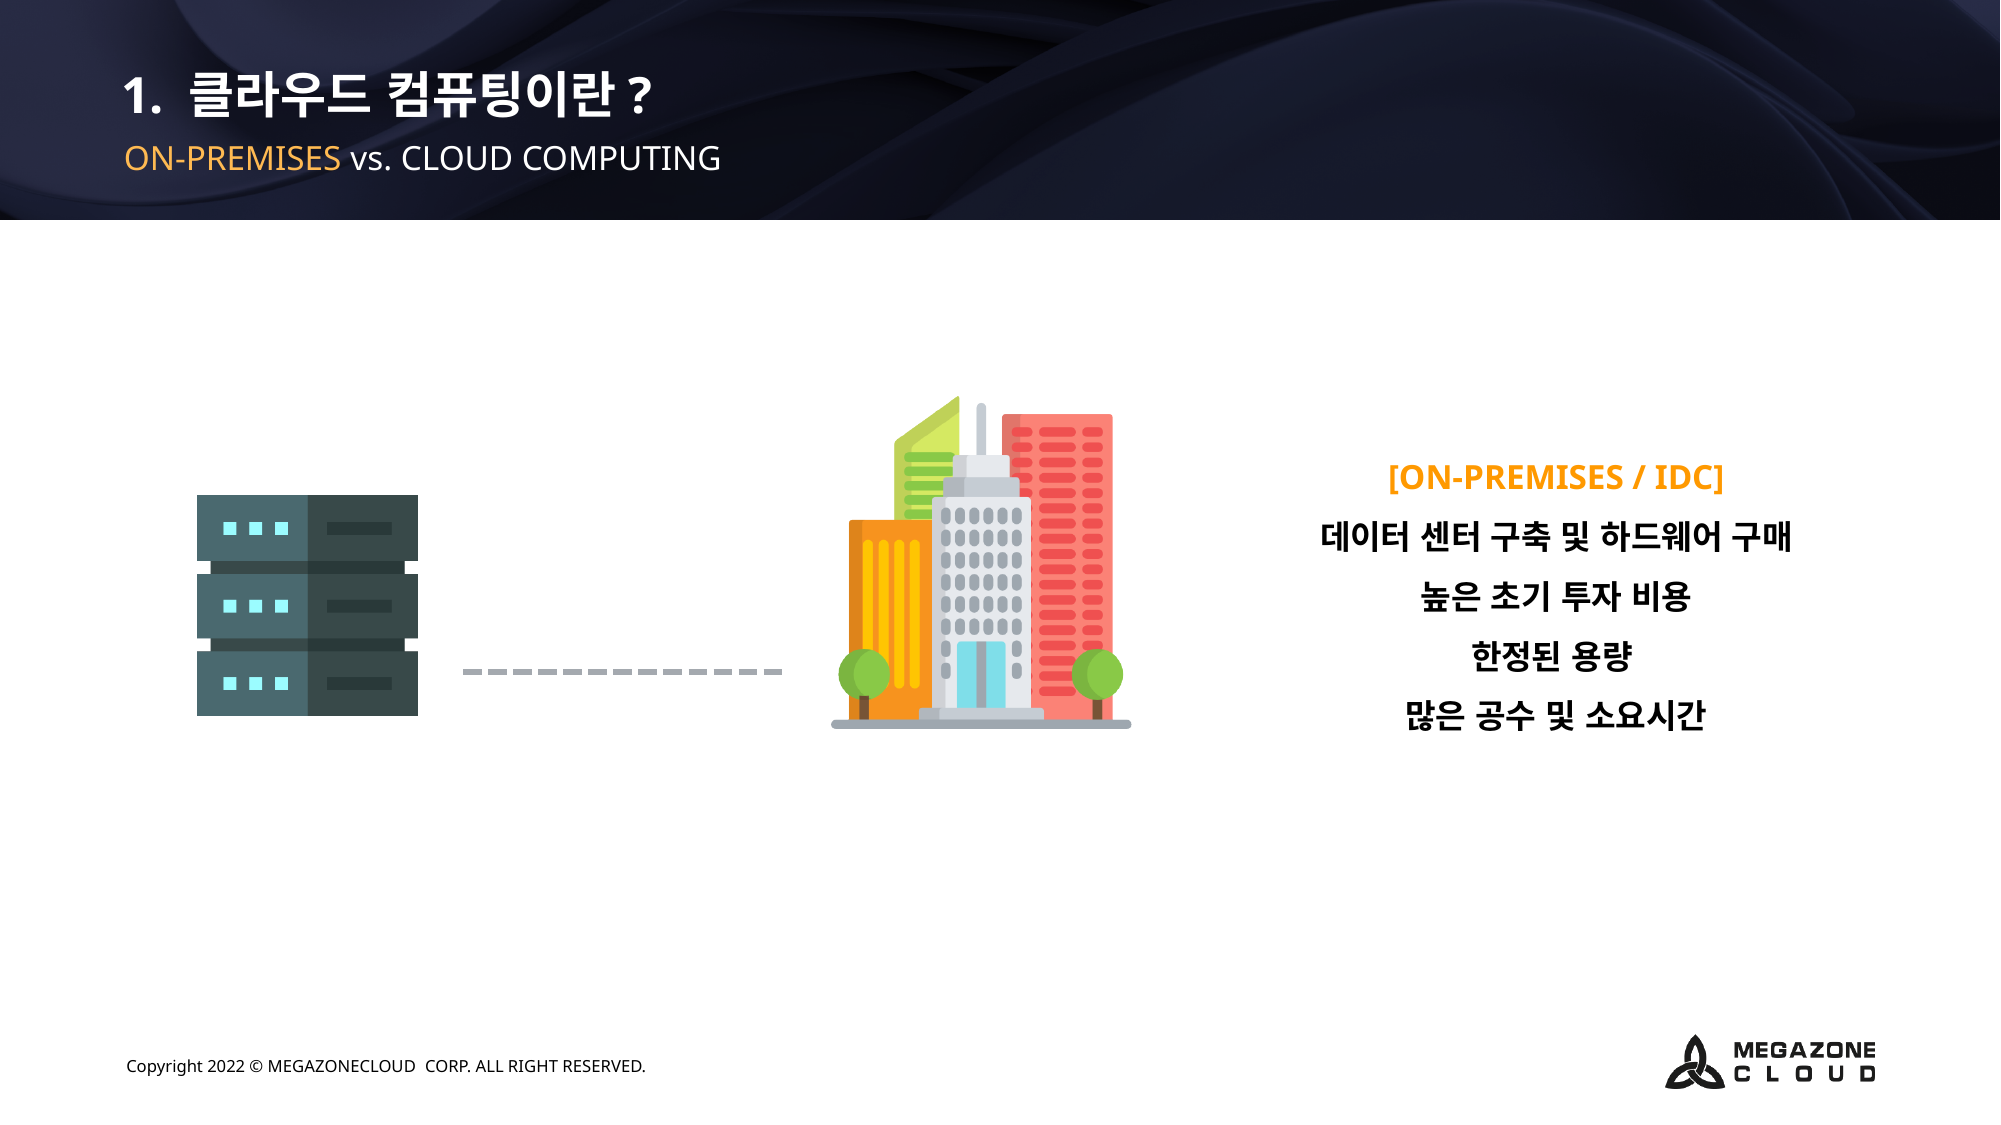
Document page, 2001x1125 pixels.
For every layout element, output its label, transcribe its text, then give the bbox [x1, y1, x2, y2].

picture [814, 396, 1148, 729]
text_box Copyright 2022 © MEGAZONECLOUD CORP. ALL RIGHT RESERVED. [111, 1035, 815, 1084]
picture [1665, 1034, 1875, 1089]
picture [0, 0, 2000, 220]
text_box [ON-PREMISES / IDC] 데이터 센터 구축 및 하드웨어 구매 높은 초기 투자 비용 한정된 용량 많은 공수 및 소요시간 [1231, 428, 1882, 743]
picture [197, 495, 418, 716]
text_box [106, 55, 1236, 177]
